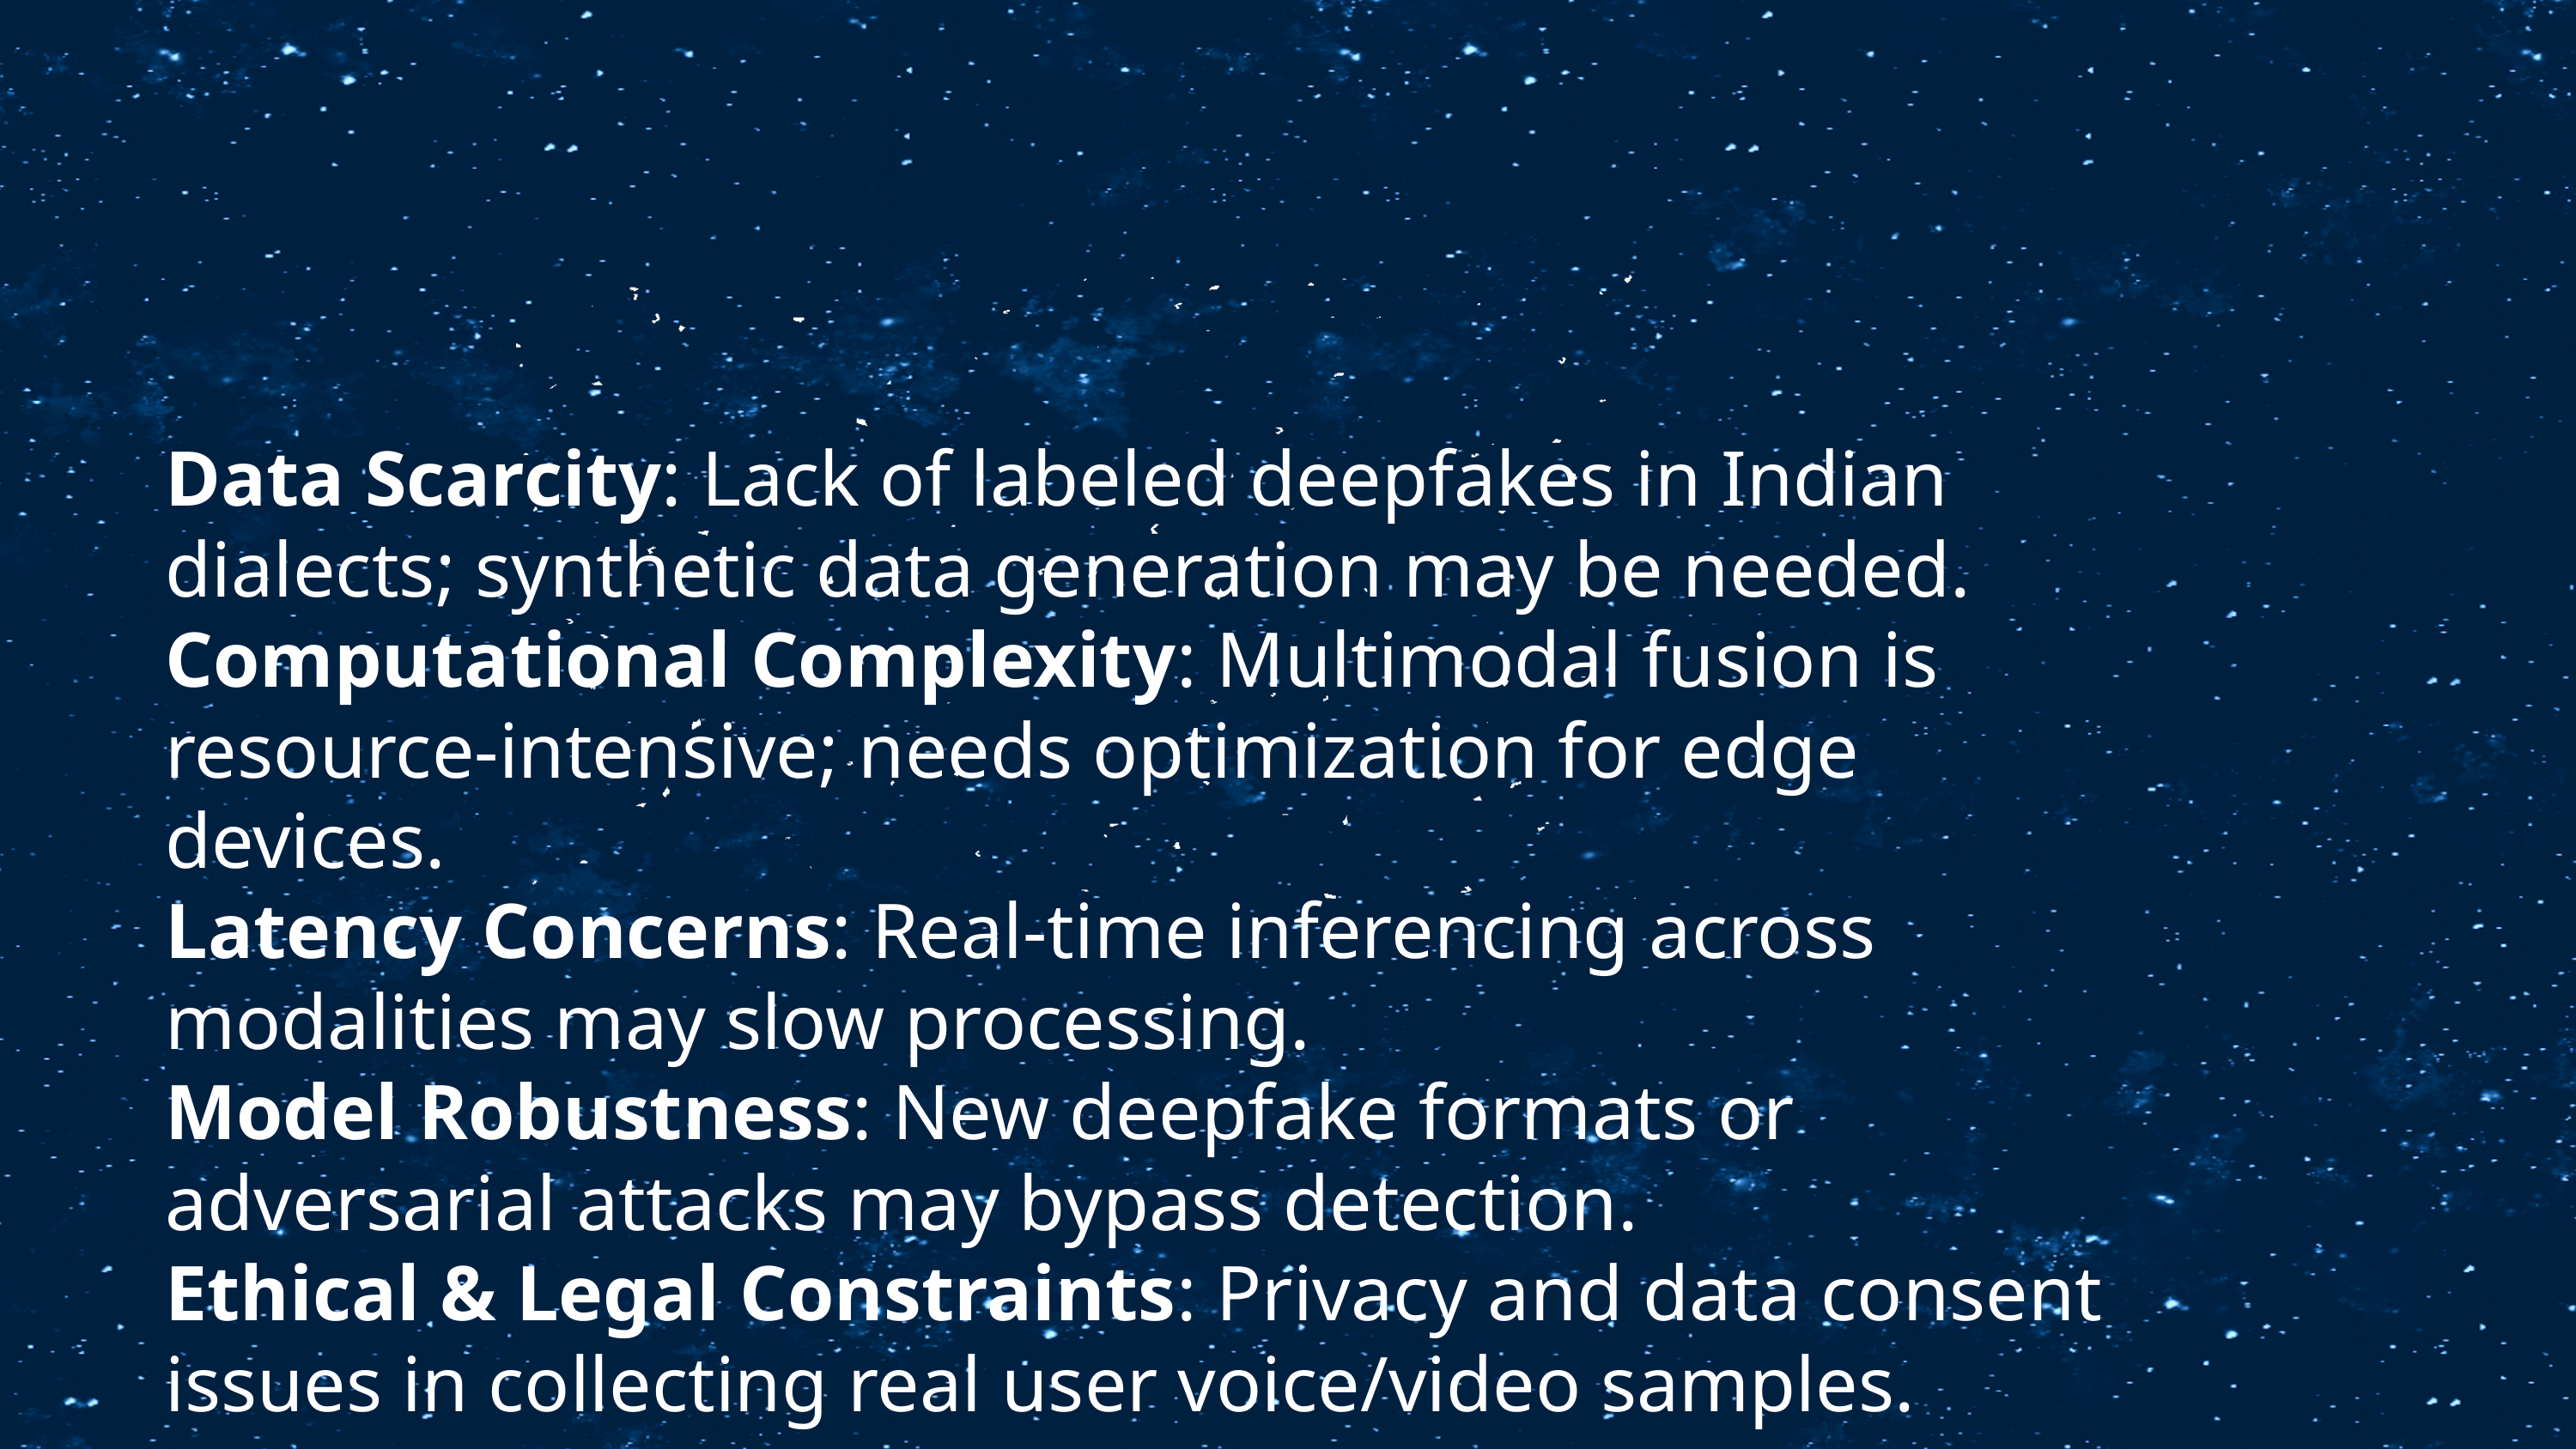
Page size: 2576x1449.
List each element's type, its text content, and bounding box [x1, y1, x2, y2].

text_box [0, 0, 2576, 1449]
text_box Data Scarcity: Lack of labeled deepfakes in Indian dialects; synthetic data generation may be needed. Computational Complexity: Multimodal fusion is resource-intensive; needs optimization for edge devices. Latency Concerns: Real-time inferencing across modalities may slow processing. Model Robustness: New deepfake formats or adversarial attacks may bypass detection. Ethical & Legal Constraints: Privacy and data consent issues in collecting real user voice/video samples. [152, 424, 2154, 1434]
picture [515, 270, 1636, 899]
